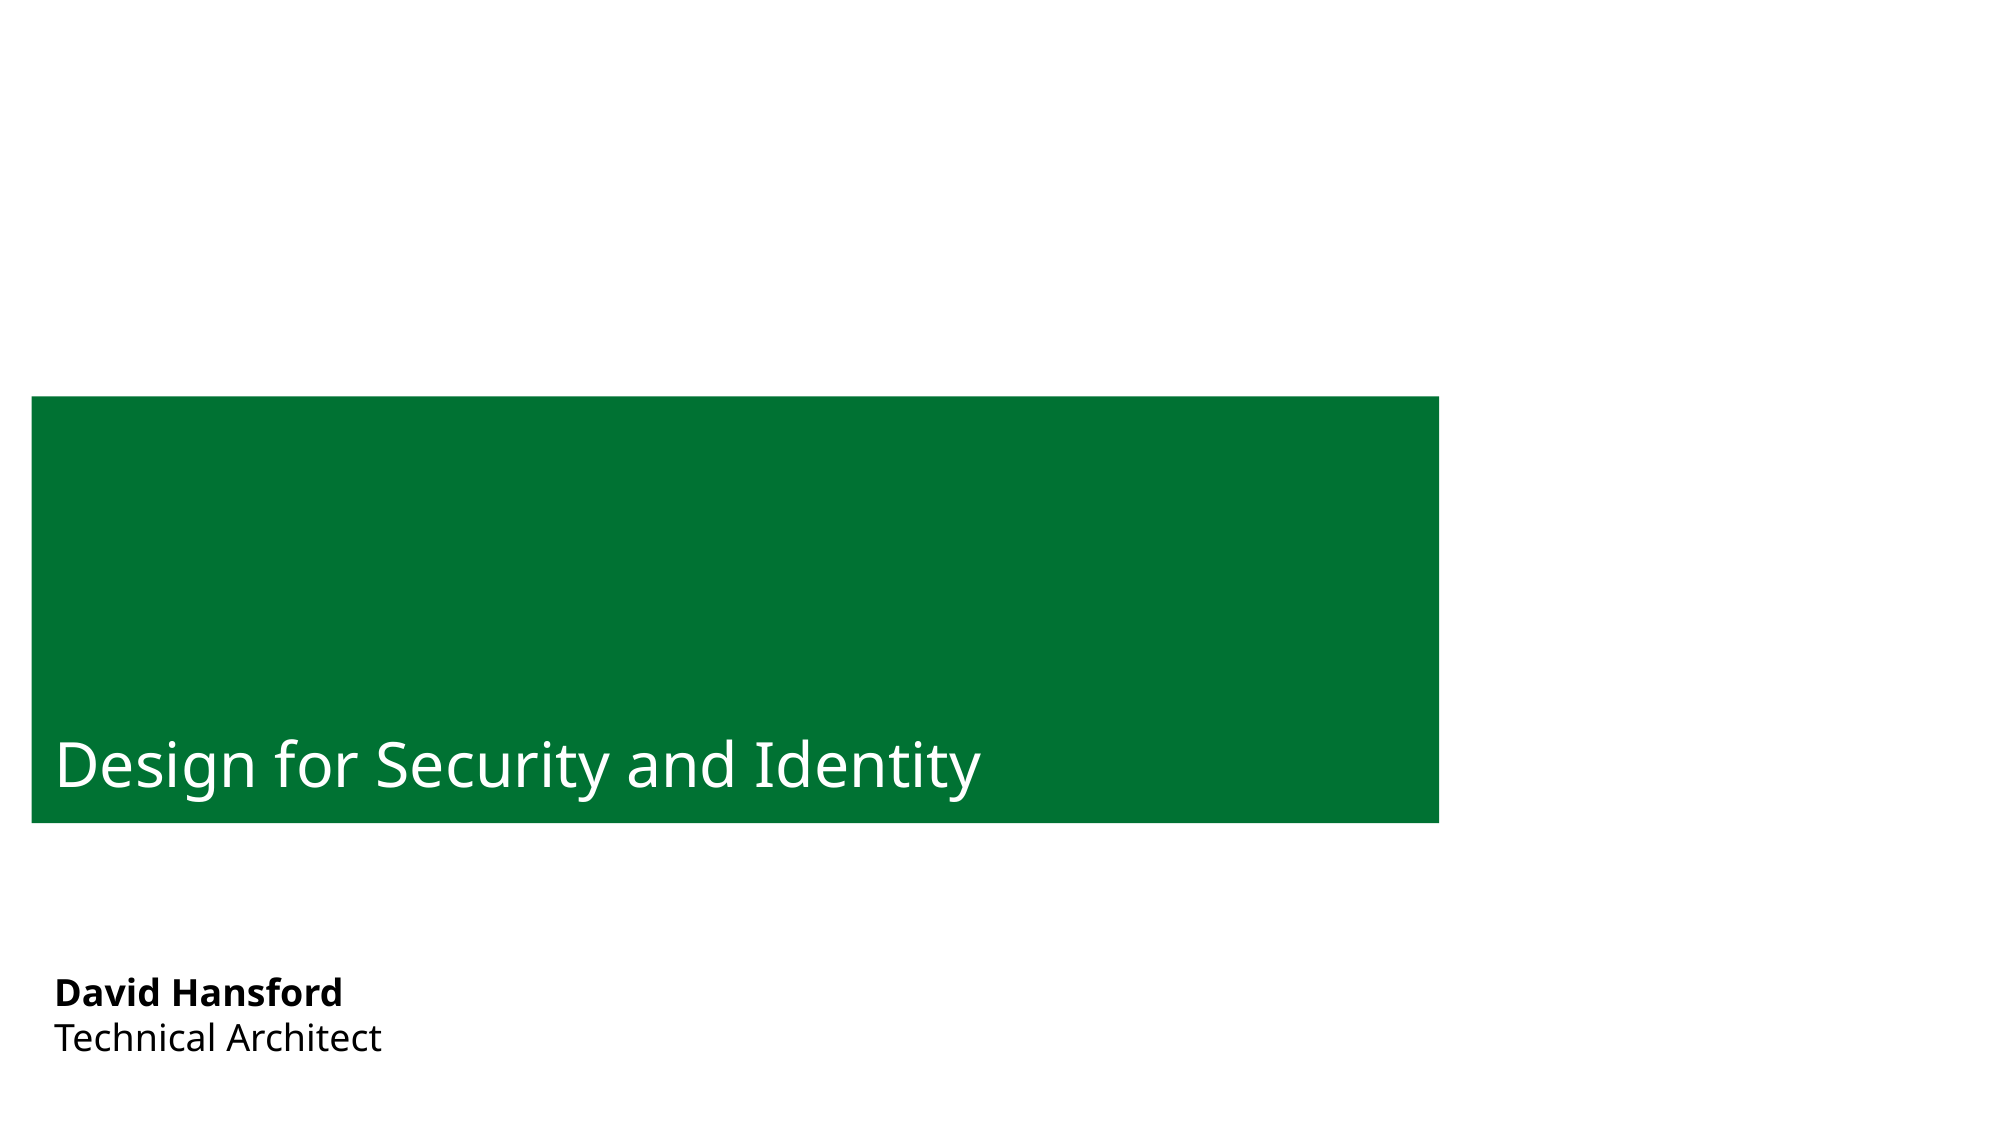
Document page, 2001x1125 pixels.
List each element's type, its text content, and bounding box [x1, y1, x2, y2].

subtitle David Hansford Technical Architect [31, 841, 1440, 1082]
title Design for Security and Identity [31, 395, 1440, 824]
